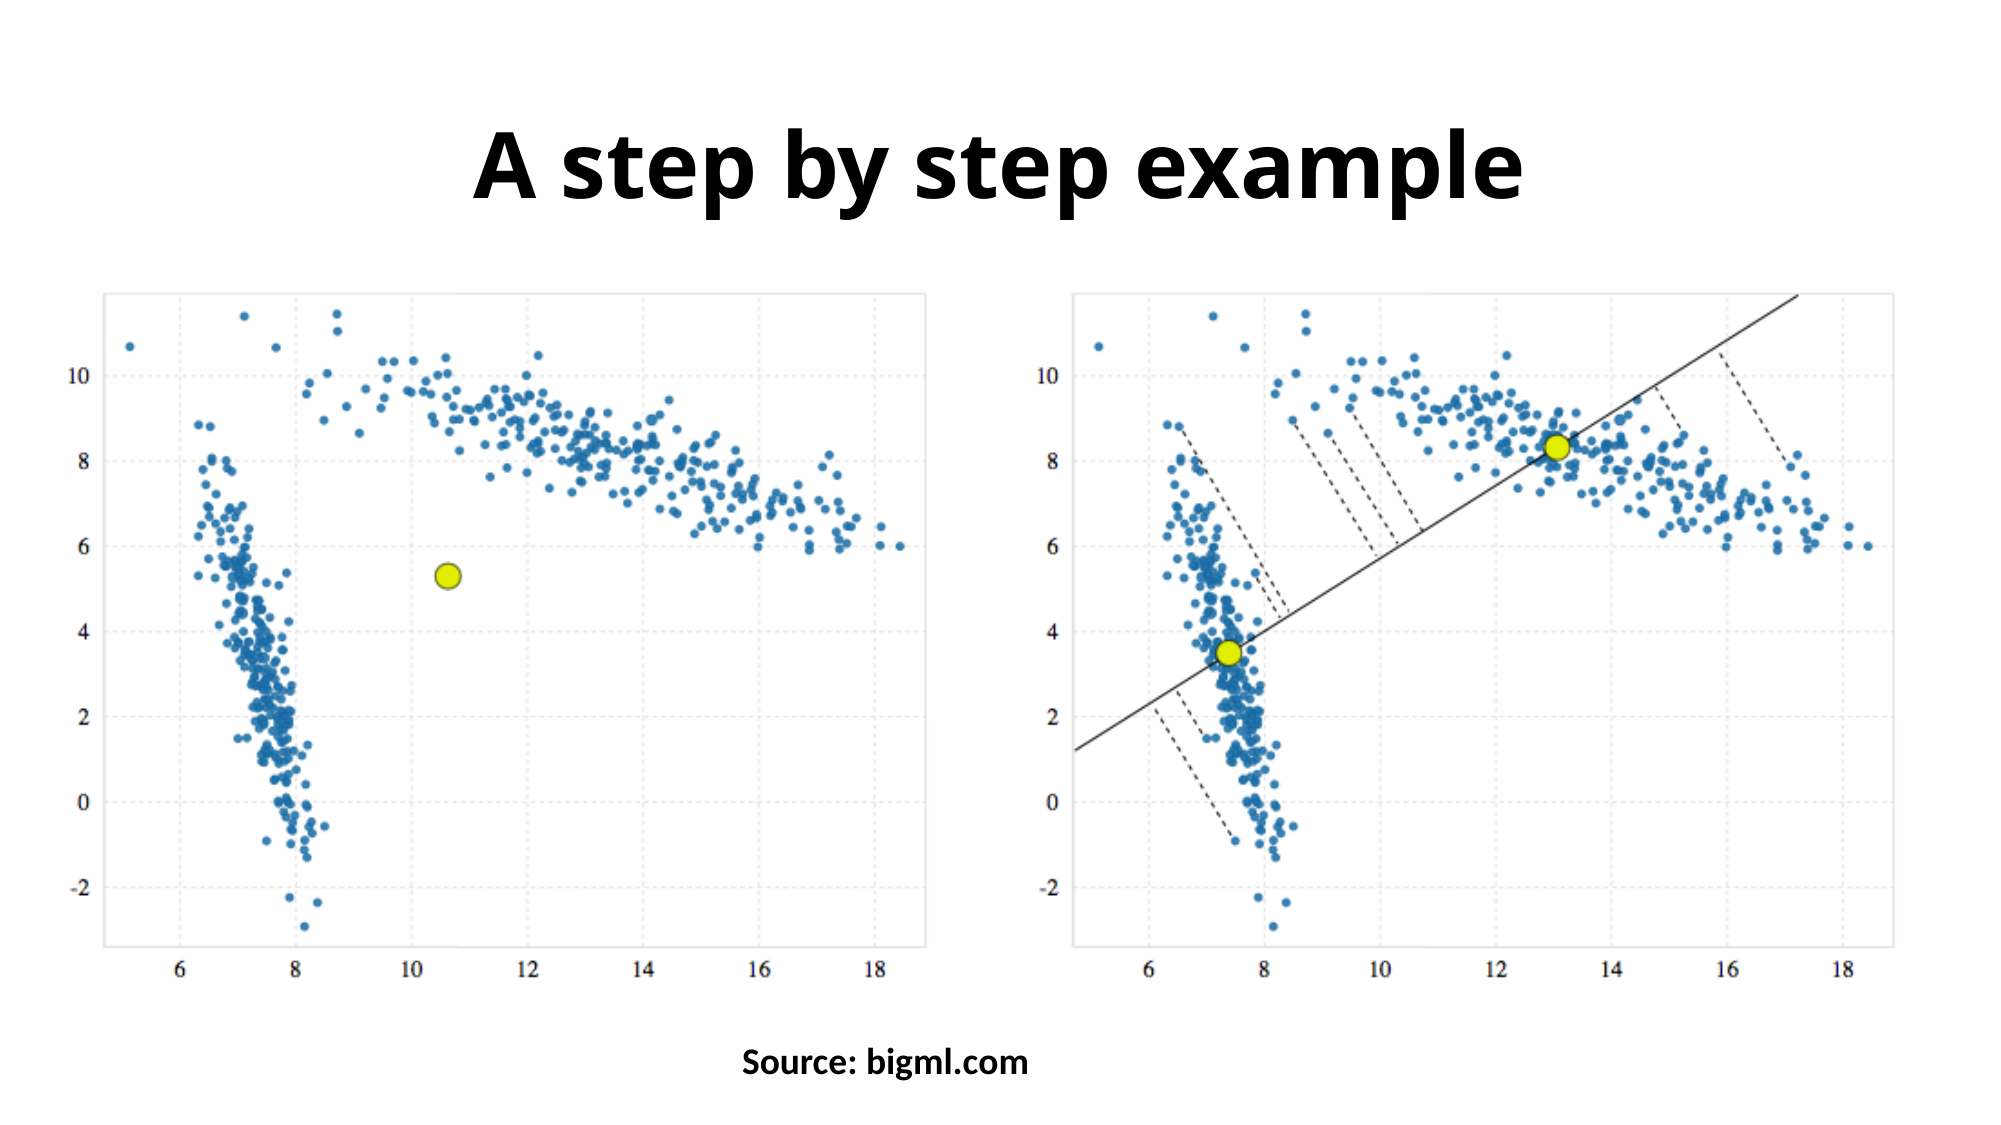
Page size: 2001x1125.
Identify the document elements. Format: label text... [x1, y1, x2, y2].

picture [1025, 277, 1913, 992]
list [56, 277, 945, 992]
title A step by step example [137, 59, 1863, 278]
text_box Source: bigml.com [727, 1029, 2000, 1090]
